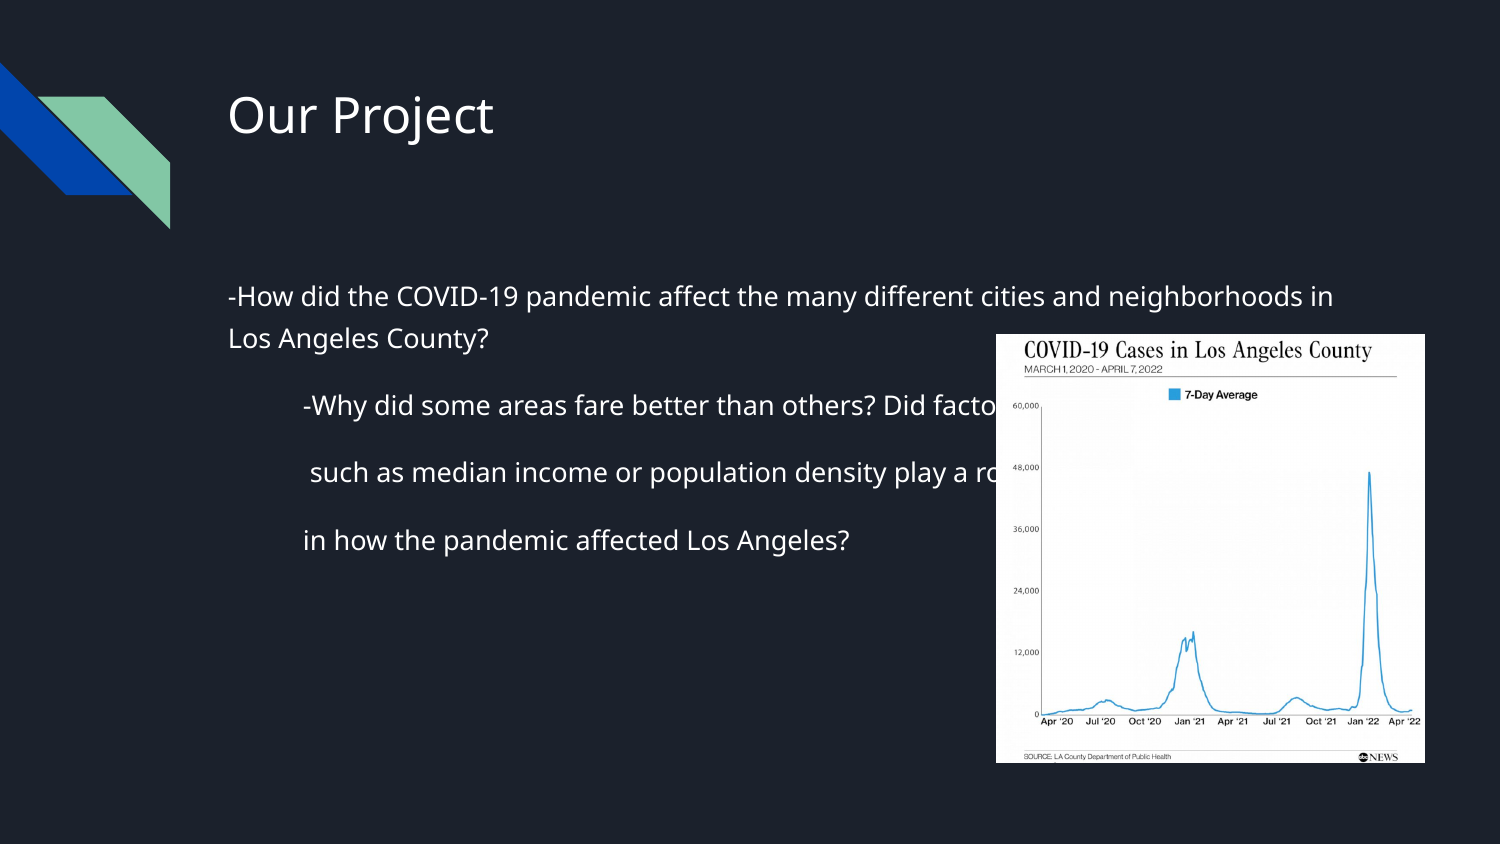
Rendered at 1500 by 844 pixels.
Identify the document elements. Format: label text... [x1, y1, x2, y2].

picture [995, 334, 1425, 763]
title Our Project [212, 64, 1368, 215]
list -How did the COVID-19 pandemic affect the many different cities and neighborhoods in Los Angeles County? -Why did some areas fare better than others? Did factors such as median income or population density play a role in how the pandemic affected Los Angeles? [212, 257, 1368, 735]
